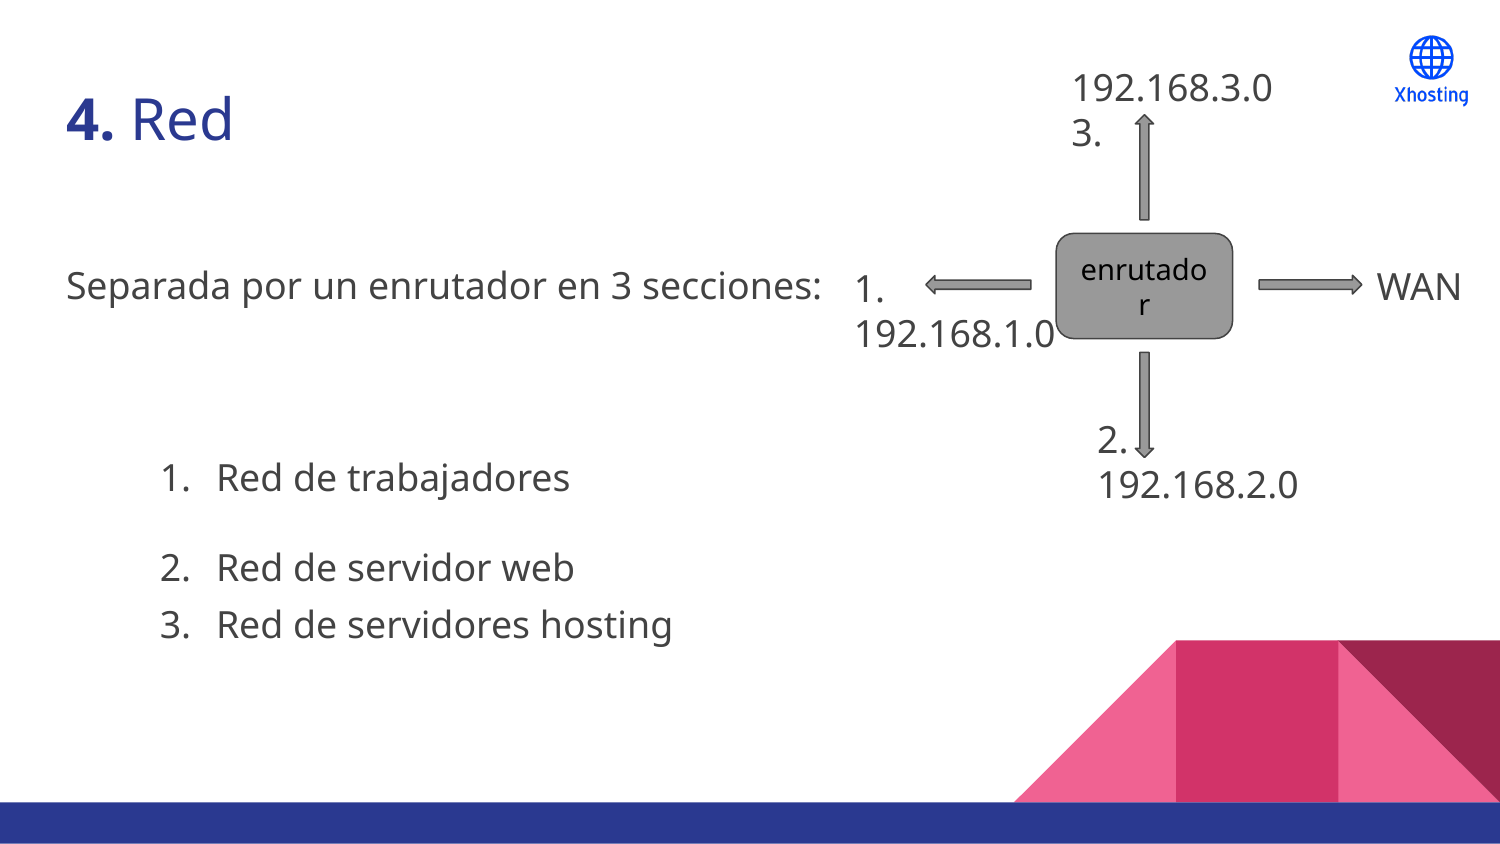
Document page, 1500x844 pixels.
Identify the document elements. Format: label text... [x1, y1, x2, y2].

picture [1359, 0, 1500, 141]
list Separada por un enrutador en 3 secciones: Red de trabajadores Red de servidor web Red de servidores hosting [51, 240, 1449, 788]
title 4. Red [51, 67, 833, 167]
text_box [838, 3, 1500, 523]
